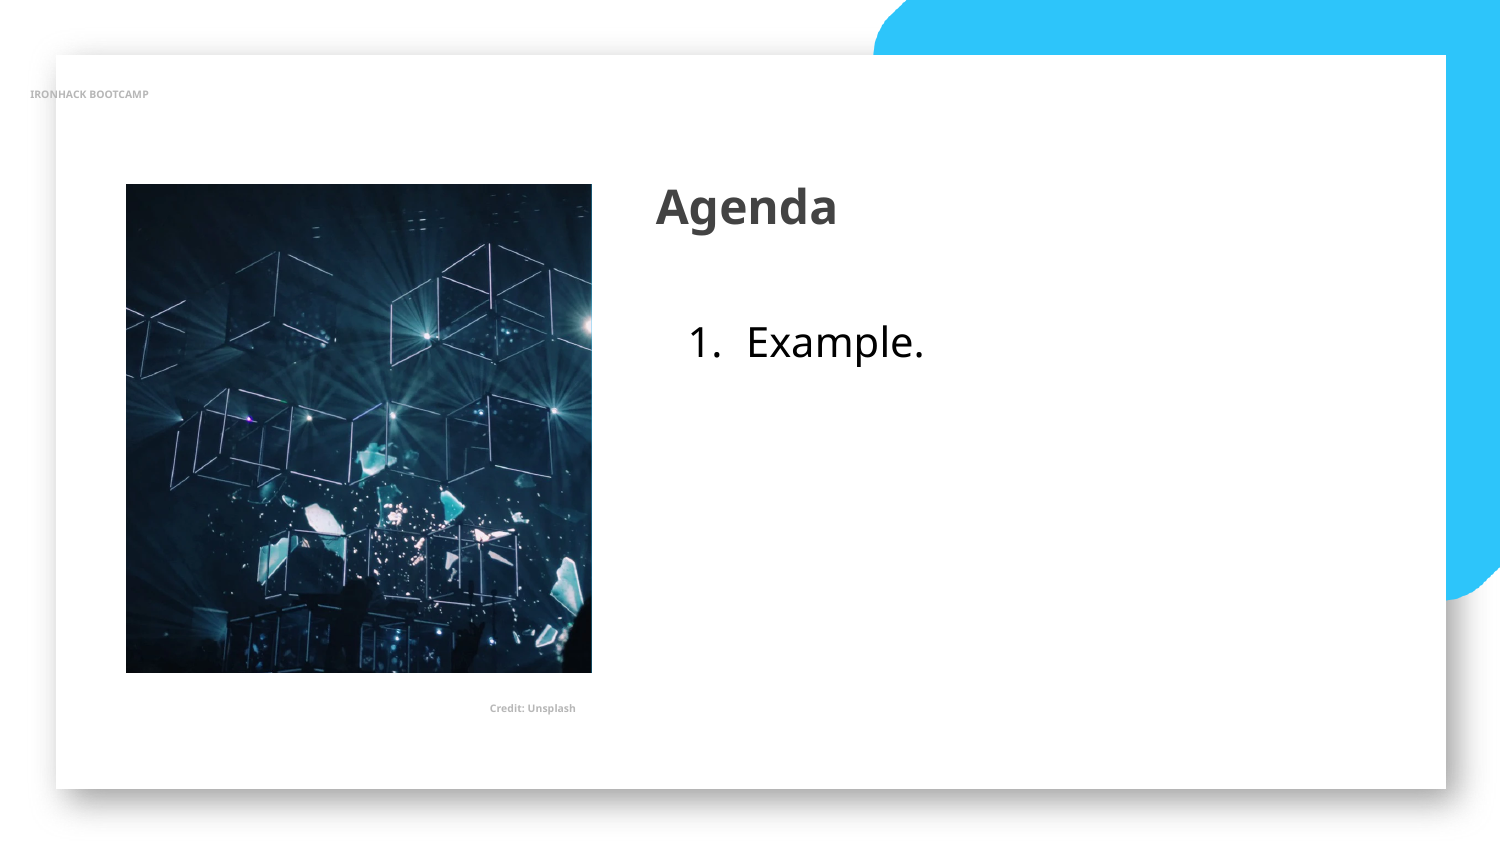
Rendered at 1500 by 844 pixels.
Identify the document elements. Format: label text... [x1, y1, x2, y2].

picture [0, 0, 1500, 844]
text_box Example. [655, 275, 1368, 656]
text_box IRONHACK BOOTCAMP [15, 71, 354, 108]
text_box Agenda [640, 161, 1301, 279]
text_box Credit: Unsplash [253, 685, 592, 722]
